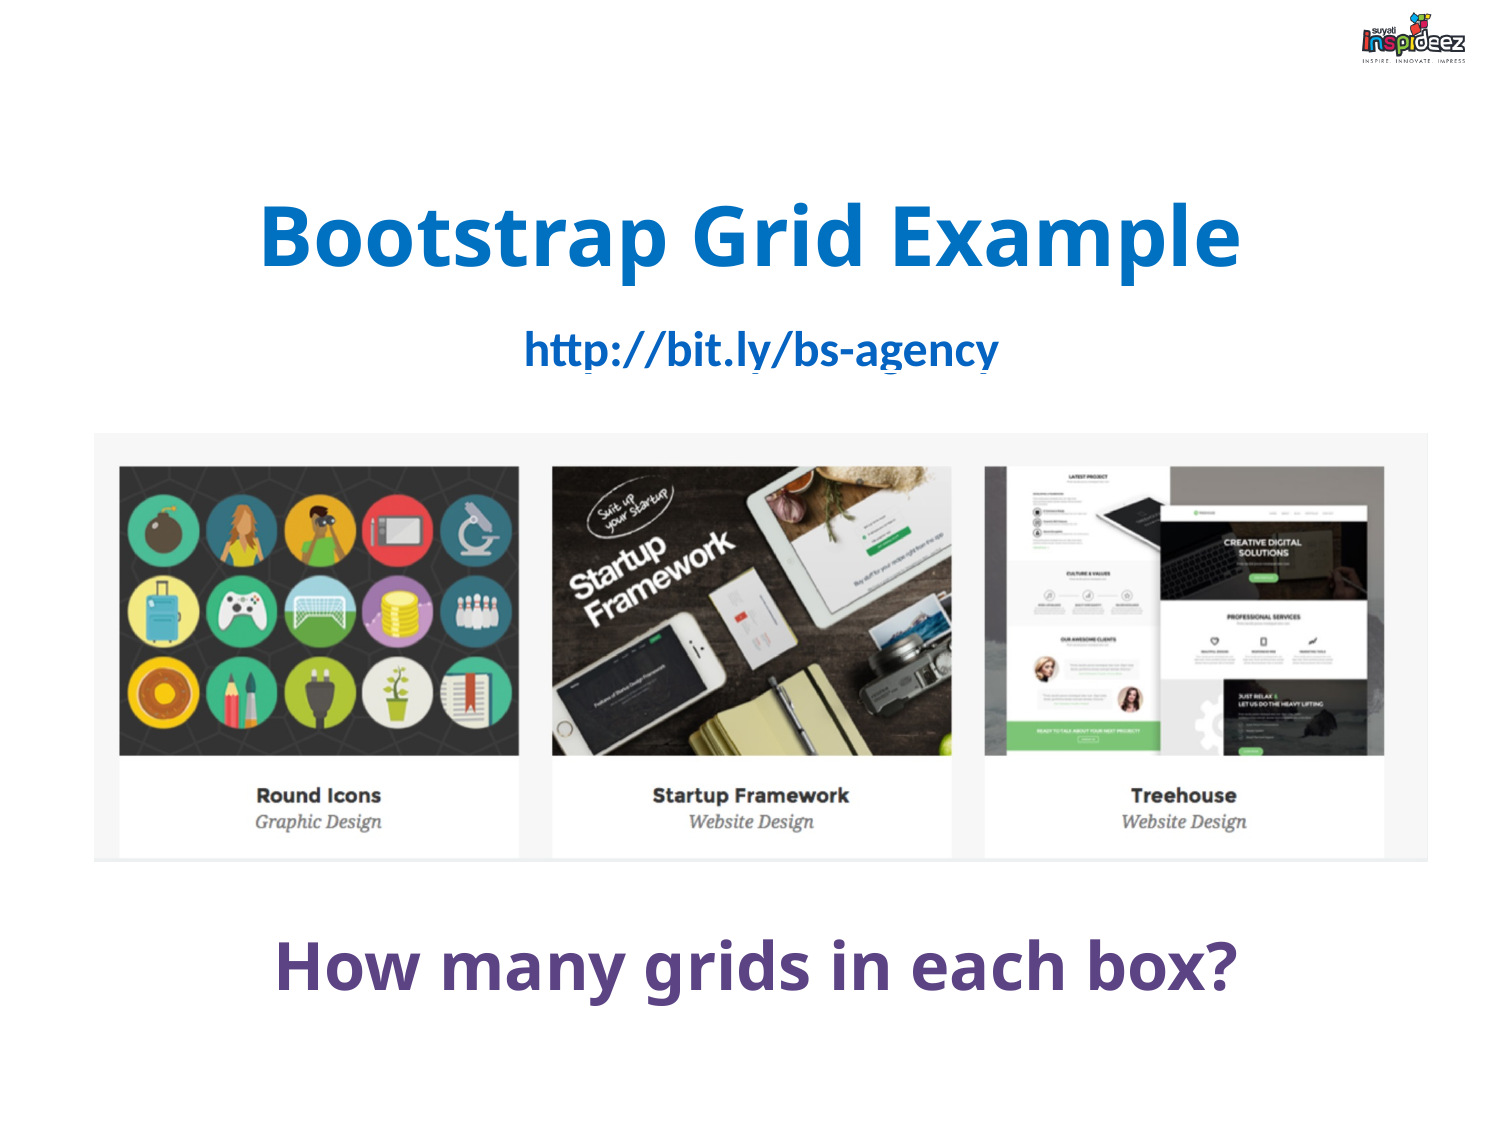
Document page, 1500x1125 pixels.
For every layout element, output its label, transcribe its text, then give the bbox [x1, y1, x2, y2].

picture [94, 433, 1428, 862]
picture [1362, 12, 1466, 63]
text_box Bootstrap Grid Example [91, 200, 1410, 291]
text_box How many grids in each box? [97, 921, 1416, 1012]
text_box http://bit.ly/bs-agency [98, 308, 1424, 397]
